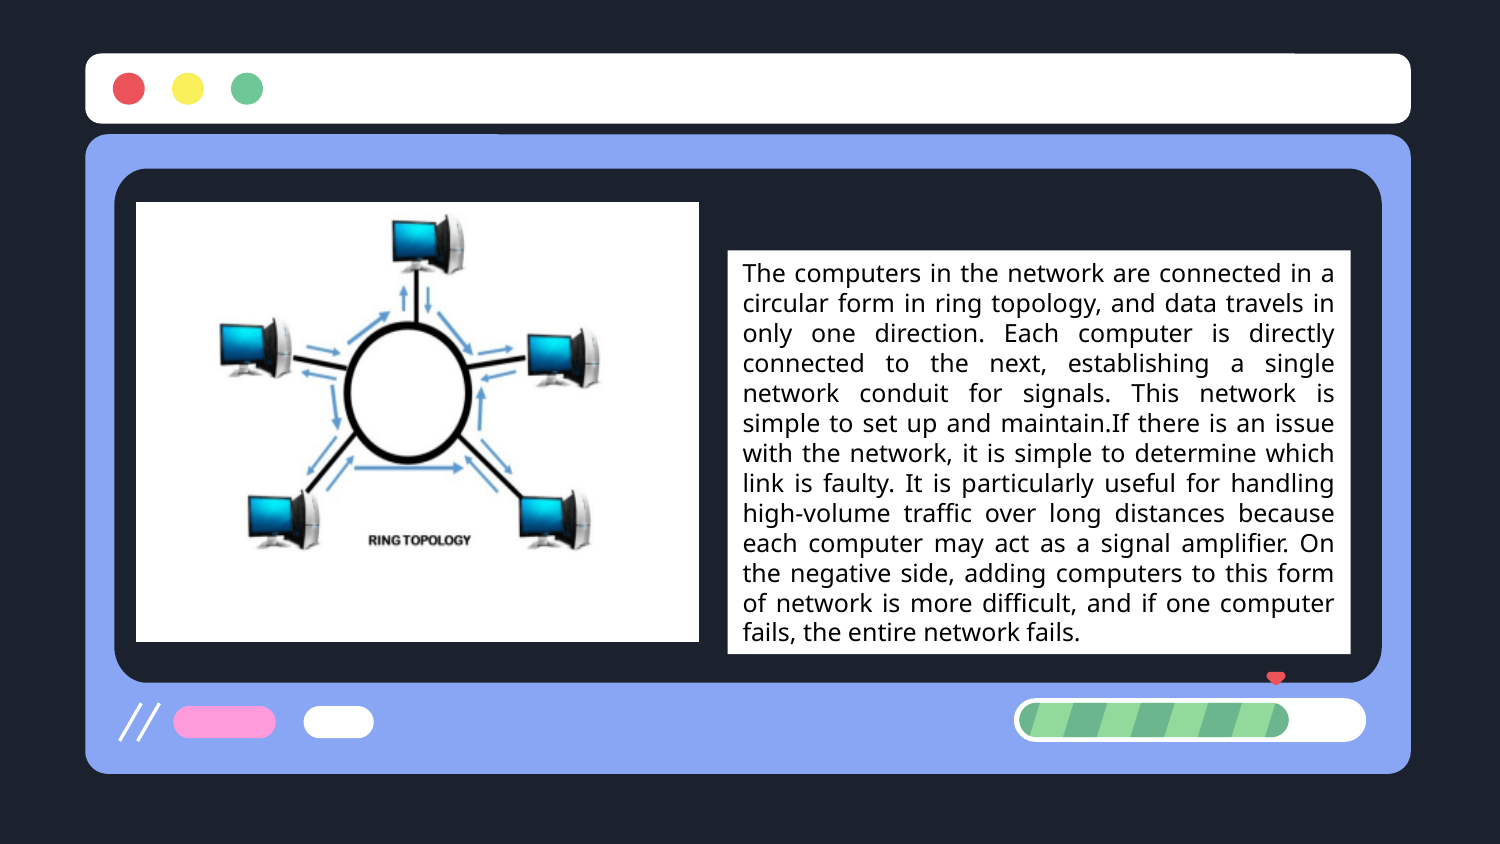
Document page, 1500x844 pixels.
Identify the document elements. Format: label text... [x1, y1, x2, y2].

text_box The computers in the network are connected in a circular form in ring topology, and data travels in only one direction. Each computer is directly connected to the next, establishing a single network conduit for signals. This network is simple to set up and maintain.If there is an issue with the network, it is simple to determine which link is faulty. It is particularly useful for handling high-volume traffic over long distances because each computer may act as a signal amplifier. On the negative side, adding computers to this form of network is more difficult, and if one computer fails, the entire network fails. [727, 250, 1351, 655]
picture [136, 202, 699, 642]
